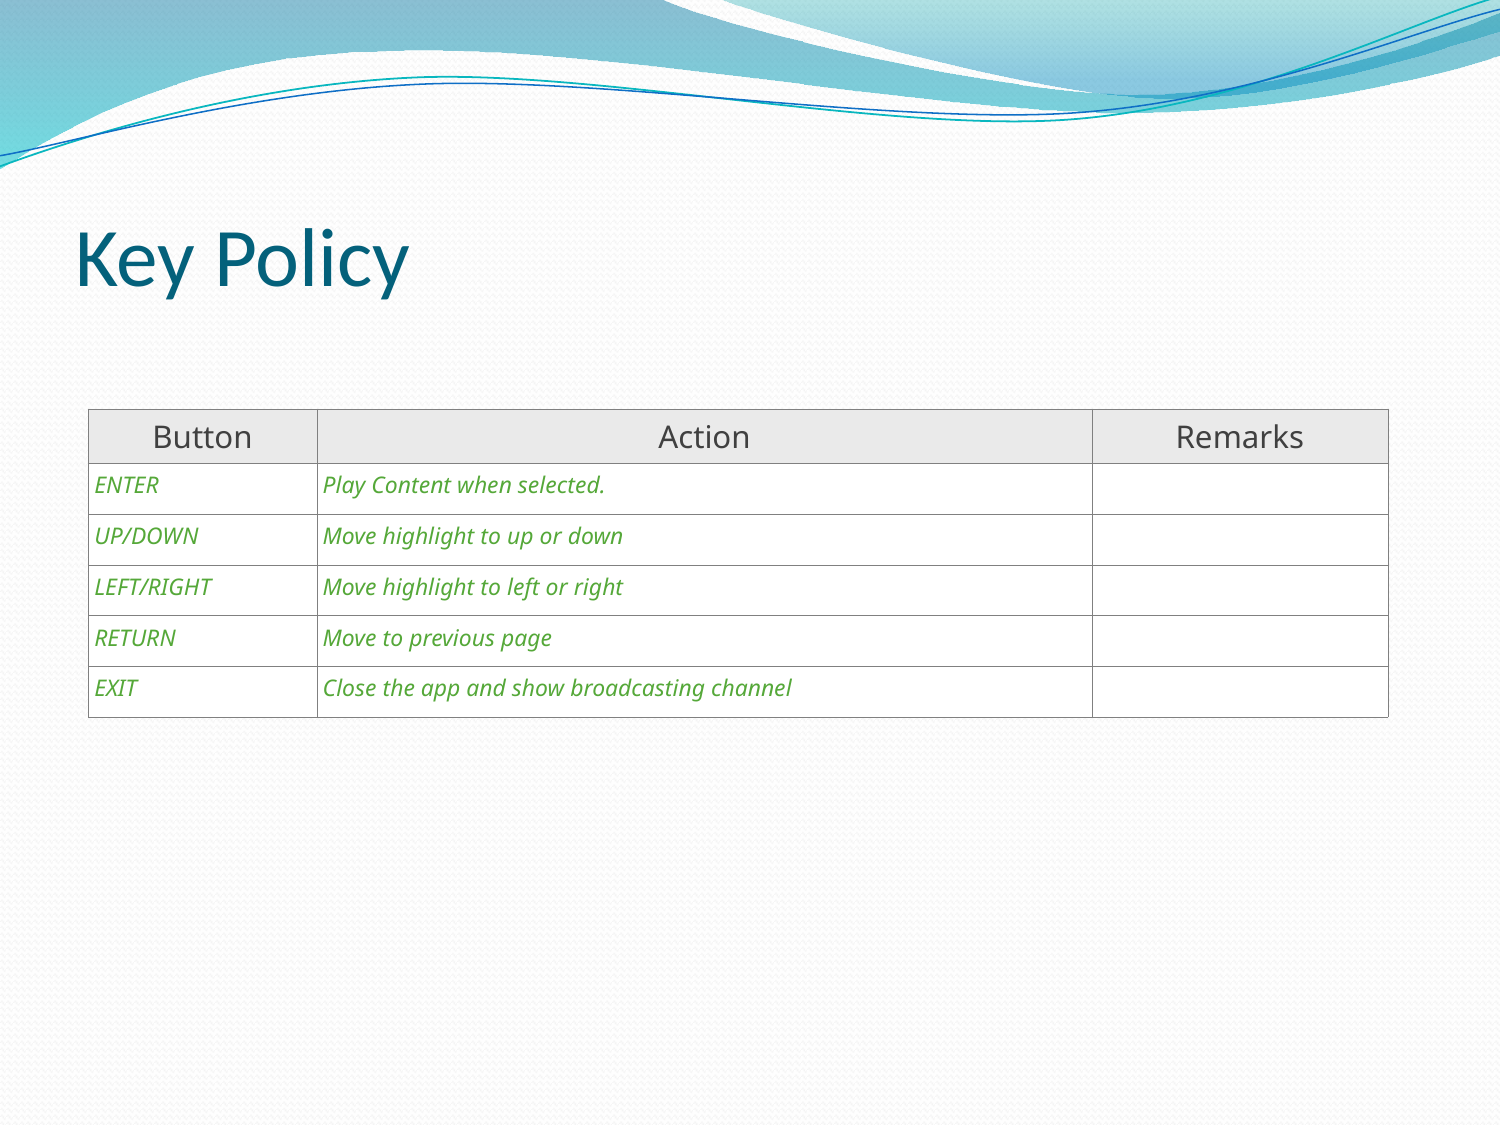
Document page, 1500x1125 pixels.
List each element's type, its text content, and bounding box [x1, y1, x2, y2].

table_header Button [89, 410, 317, 463]
title Key Policy [75, 115, 1425, 303]
table_cell Close the app and show broadcasting channel [318, 667, 1092, 717]
table_cell [1093, 667, 1388, 717]
table_header Action [318, 410, 1092, 463]
table_cell Move to previous page [318, 616, 1092, 666]
table_cell [1093, 464, 1388, 514]
table_header Remarks [1093, 410, 1388, 463]
table_cell [1093, 515, 1388, 565]
table_cell [1093, 616, 1388, 666]
table_cell Play Content when selected. [318, 464, 1092, 514]
table_cell ENTER [89, 464, 317, 514]
table_cell LEFT/RIGHT [89, 566, 317, 615]
table_cell [1093, 566, 1388, 615]
table_cell Move highlight to left or right [318, 566, 1092, 615]
table_cell UP/DOWN [89, 515, 317, 565]
table_cell RETURN [89, 616, 317, 666]
table_cell Move highlight to up or down [318, 515, 1092, 565]
table_cell EXIT [89, 667, 317, 717]
